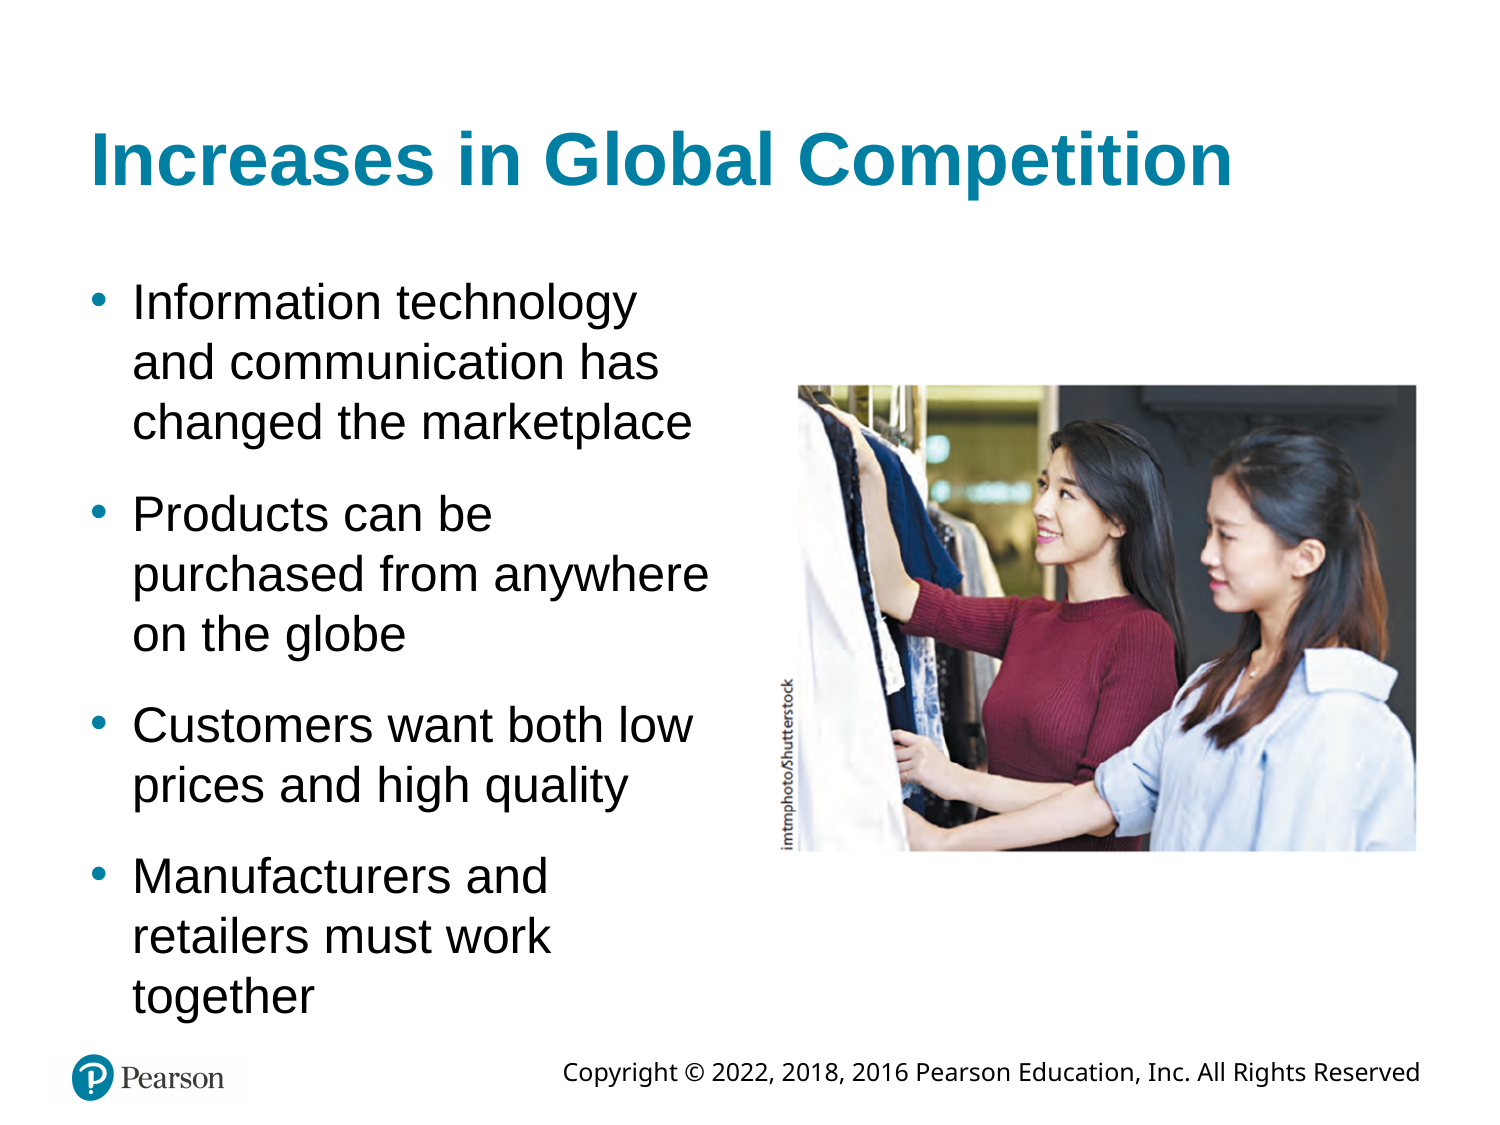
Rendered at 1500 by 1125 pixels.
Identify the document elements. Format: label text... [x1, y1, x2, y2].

list Information technology and communication has changed the marketplace Products can be purchased from anywhere on the globe Customers want both low prices and high quality Manufacturers and retailers must work together [75, 254, 730, 1038]
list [769, 379, 1426, 858]
picture [51, 1053, 245, 1102]
title Increases in Global Competition [75, 35, 1425, 216]
